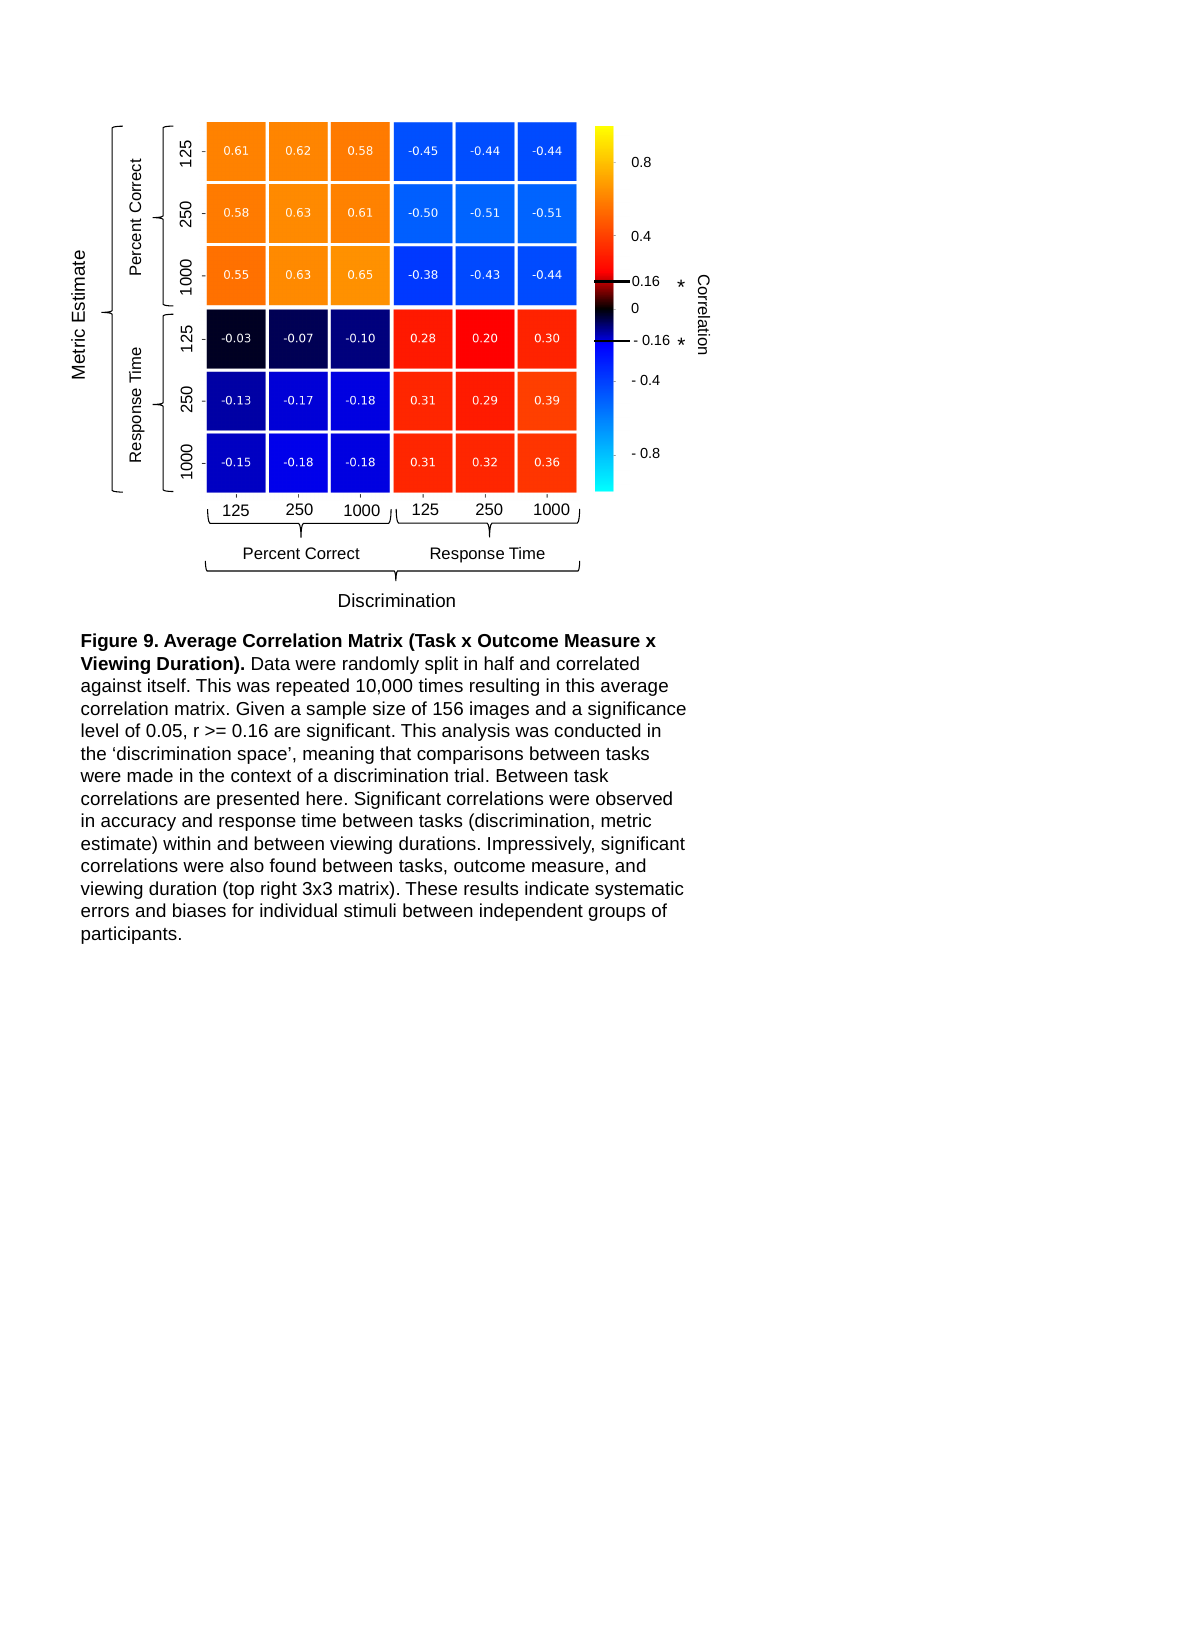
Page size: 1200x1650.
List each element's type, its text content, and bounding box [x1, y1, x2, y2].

text_box Figure 9. Average Correlation Matrix (Task x Outcome Measure x Viewing Duration). Data were randomly split in half and correlated against itself. This was repeated 10,000 times resulting in this average correlation matrix. Given a sample size of 156 images and a significance level of 0.05, r >= 0.16 are significant. This analysis was conducted in the ‘discrimination space’, meaning that comparisons between tasks were made in the context of a discrimination trial. Between task correlations are presented here. Significant correlations were observed in accuracy and response time between tasks (discrimination, metric estimate) within and between viewing durations. Impressively, significant correlations were also found between tasks, outcome measure, and viewing duration (top right 3x3 matrix). These results indicate systematic errors and biases for individual stimuli between independent groups of participants. [65, 621, 706, 988]
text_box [199, 121, 579, 501]
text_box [58, 124, 723, 619]
